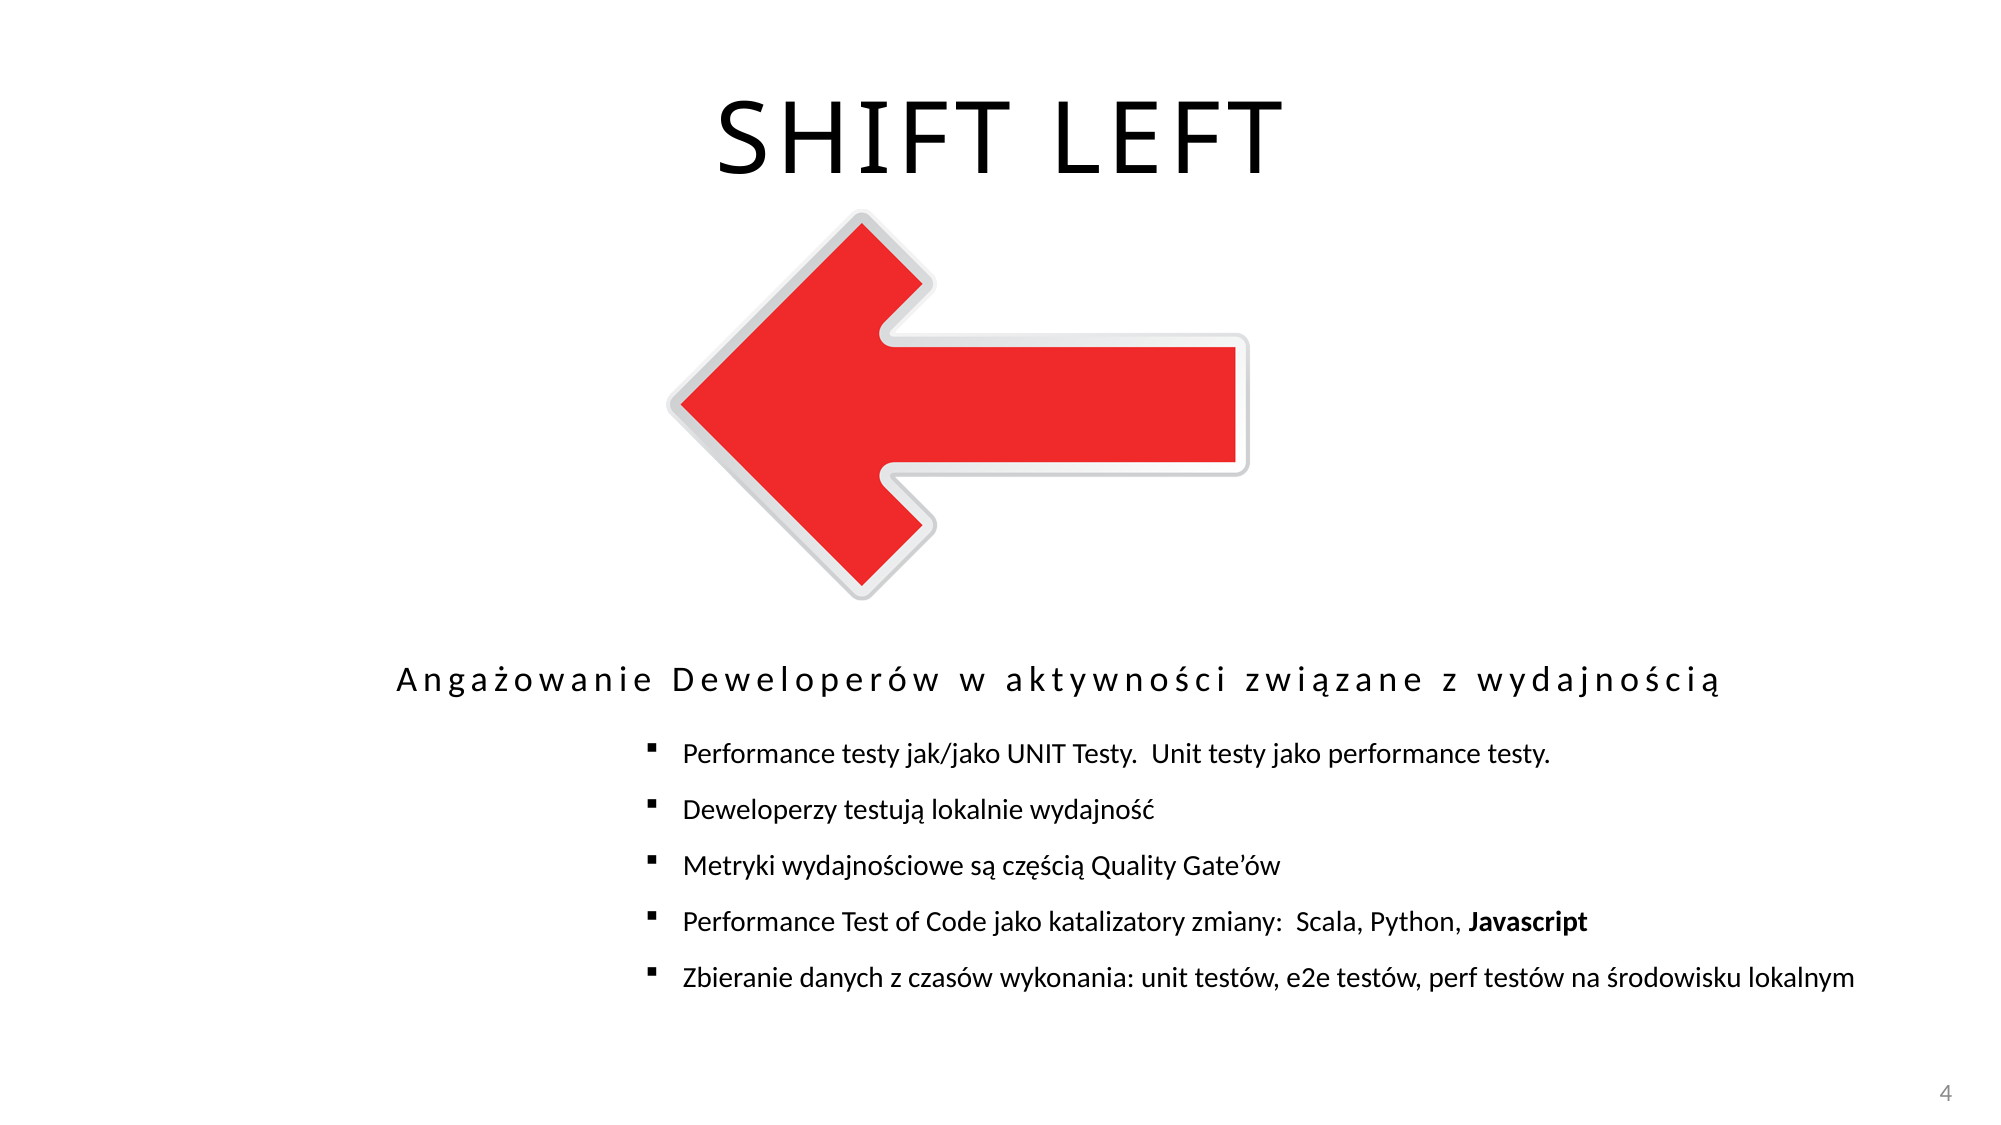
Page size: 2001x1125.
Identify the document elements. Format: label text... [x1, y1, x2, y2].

list Angażowanie Deweloperów w aktywności związane z wydajnością [381, 626, 1775, 708]
list Performance testy jak/jako UNIT Testy. Unit testy jako performance testy. Deweloperzy testują lokalnie wydajność Metryki wydajnościowe są częścią Quality Gate’ów Performance Test of Code jako katalizatory zmiany: Scala, Python, Javascript Zbieranie danych z czasów wykonania: unit testów, e2e testów, perf testów na środowisku lokalnym [630, 726, 1952, 1061]
title SHIFT LEFT [97, 0, 1903, 267]
slide_number 4 [1894, 1061, 1968, 1121]
picture [658, 203, 1258, 606]
